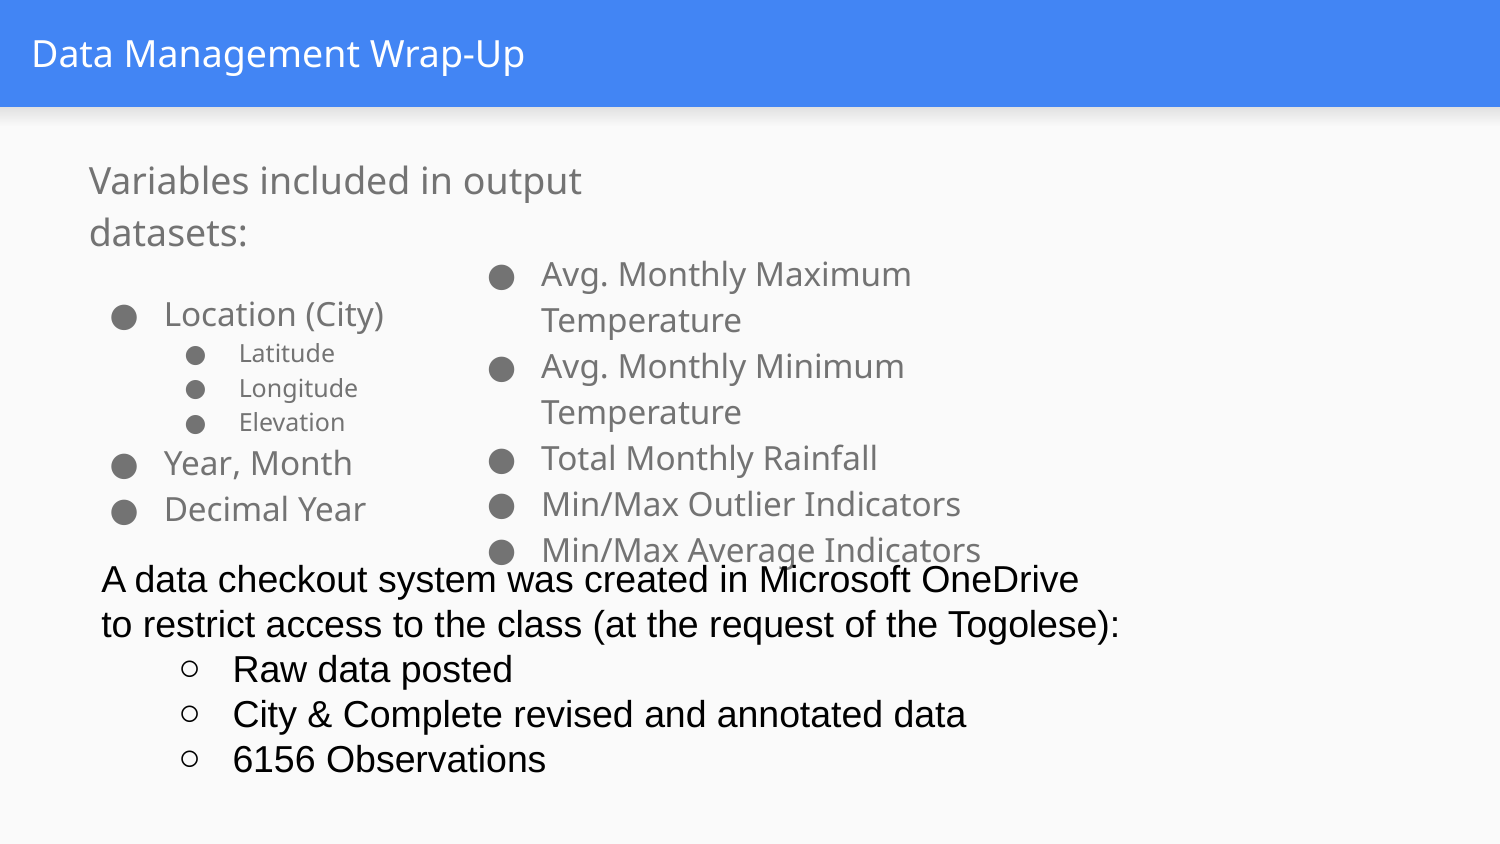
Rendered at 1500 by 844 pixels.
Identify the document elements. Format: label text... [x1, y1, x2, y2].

title Data Management Wrap-Up [16, 2, 1464, 102]
text_box A data checkout system was created in Microsoft OneDrive to restrict access to the class (at the request of the Togolese): Raw data posted City & Complete revised and annotated data 6156 Observations [67, 547, 1205, 833]
list Avg. Monthly Maximum Temperature Avg. Monthly Minimum Temperature Total Monthly Rainfall Min/Max Outlier Indicators Min/Max Average Indicators [451, 154, 1108, 547]
list Variables included in output datasets: Location (City) Latitude Longitude Elevation Year, Month Decimal Year [73, 135, 730, 547]
